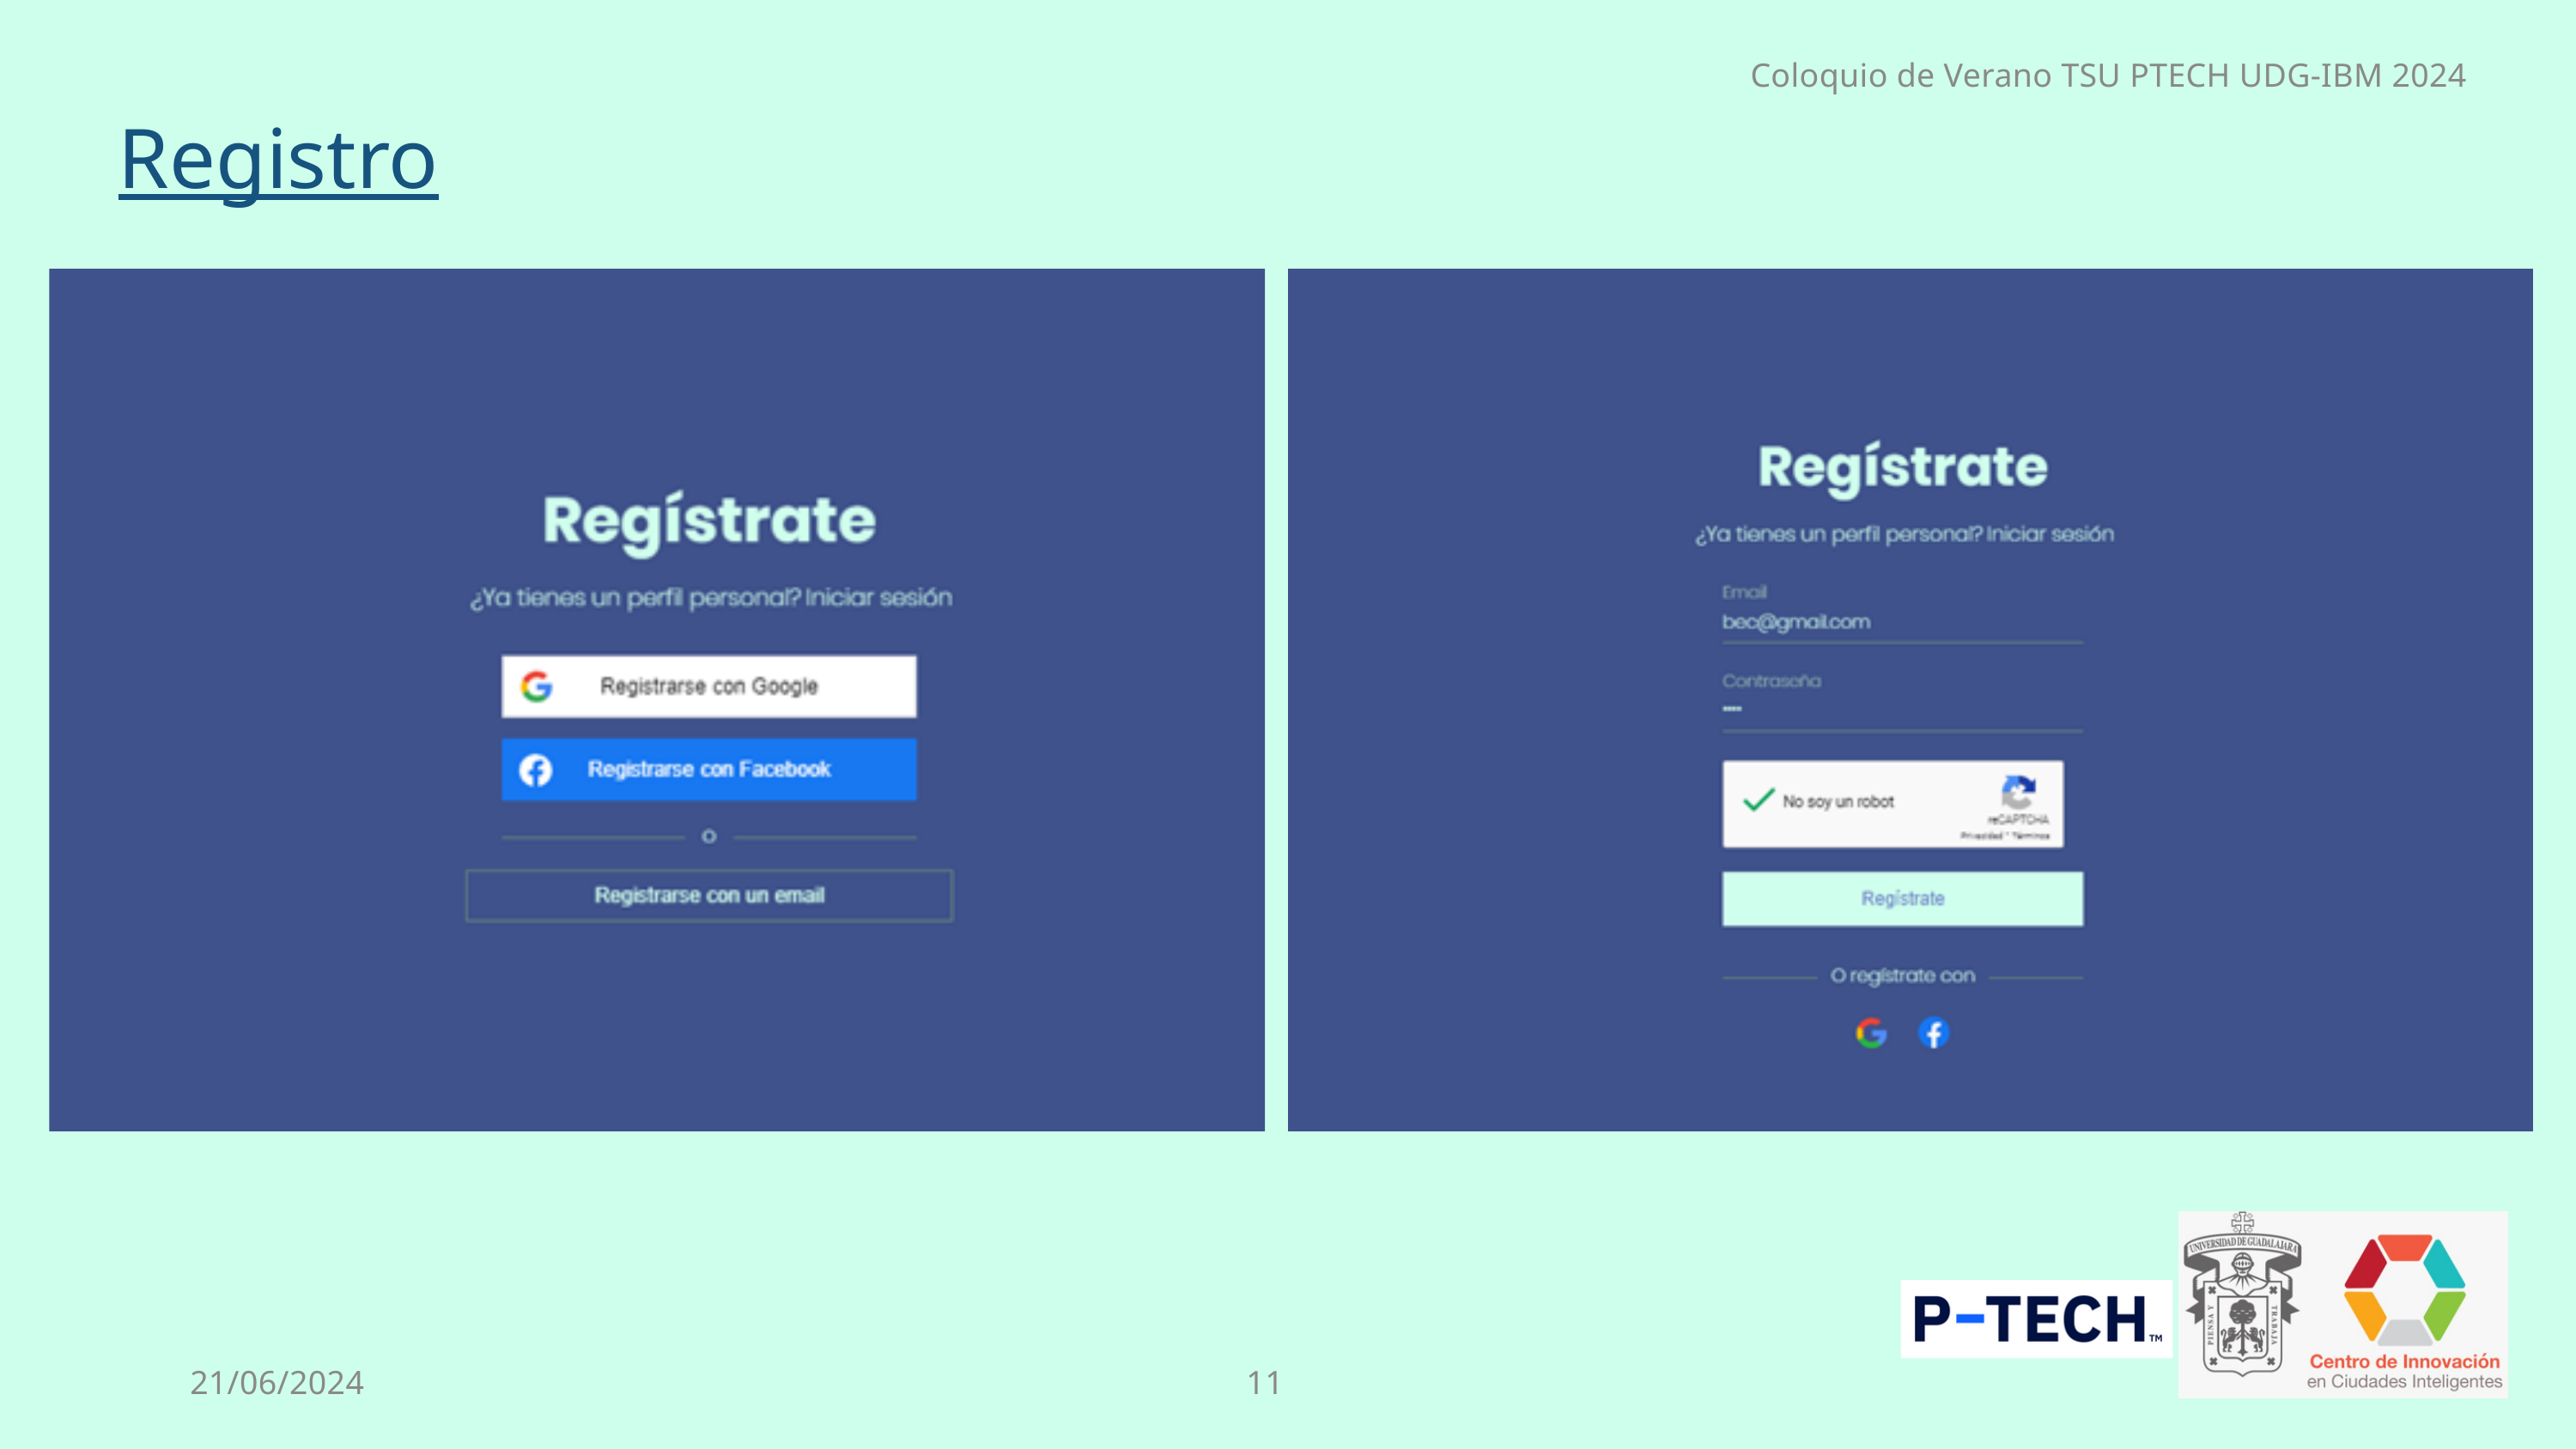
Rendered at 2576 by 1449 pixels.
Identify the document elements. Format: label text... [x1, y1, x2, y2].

text_box [49, 269, 1266, 1131]
text_box 21/06/2024 [190, 1362, 744, 1401]
text_box Coloquio de Verano TSU PTECH UDG-IBM 2024 [1687, 55, 2531, 94]
text_box [2178, 1211, 2508, 1398]
text_box [1288, 269, 2533, 1131]
text_box Registro [118, 106, 1266, 205]
text_box [1900, 1280, 2173, 1359]
text_box 11 [987, 1362, 1542, 1401]
